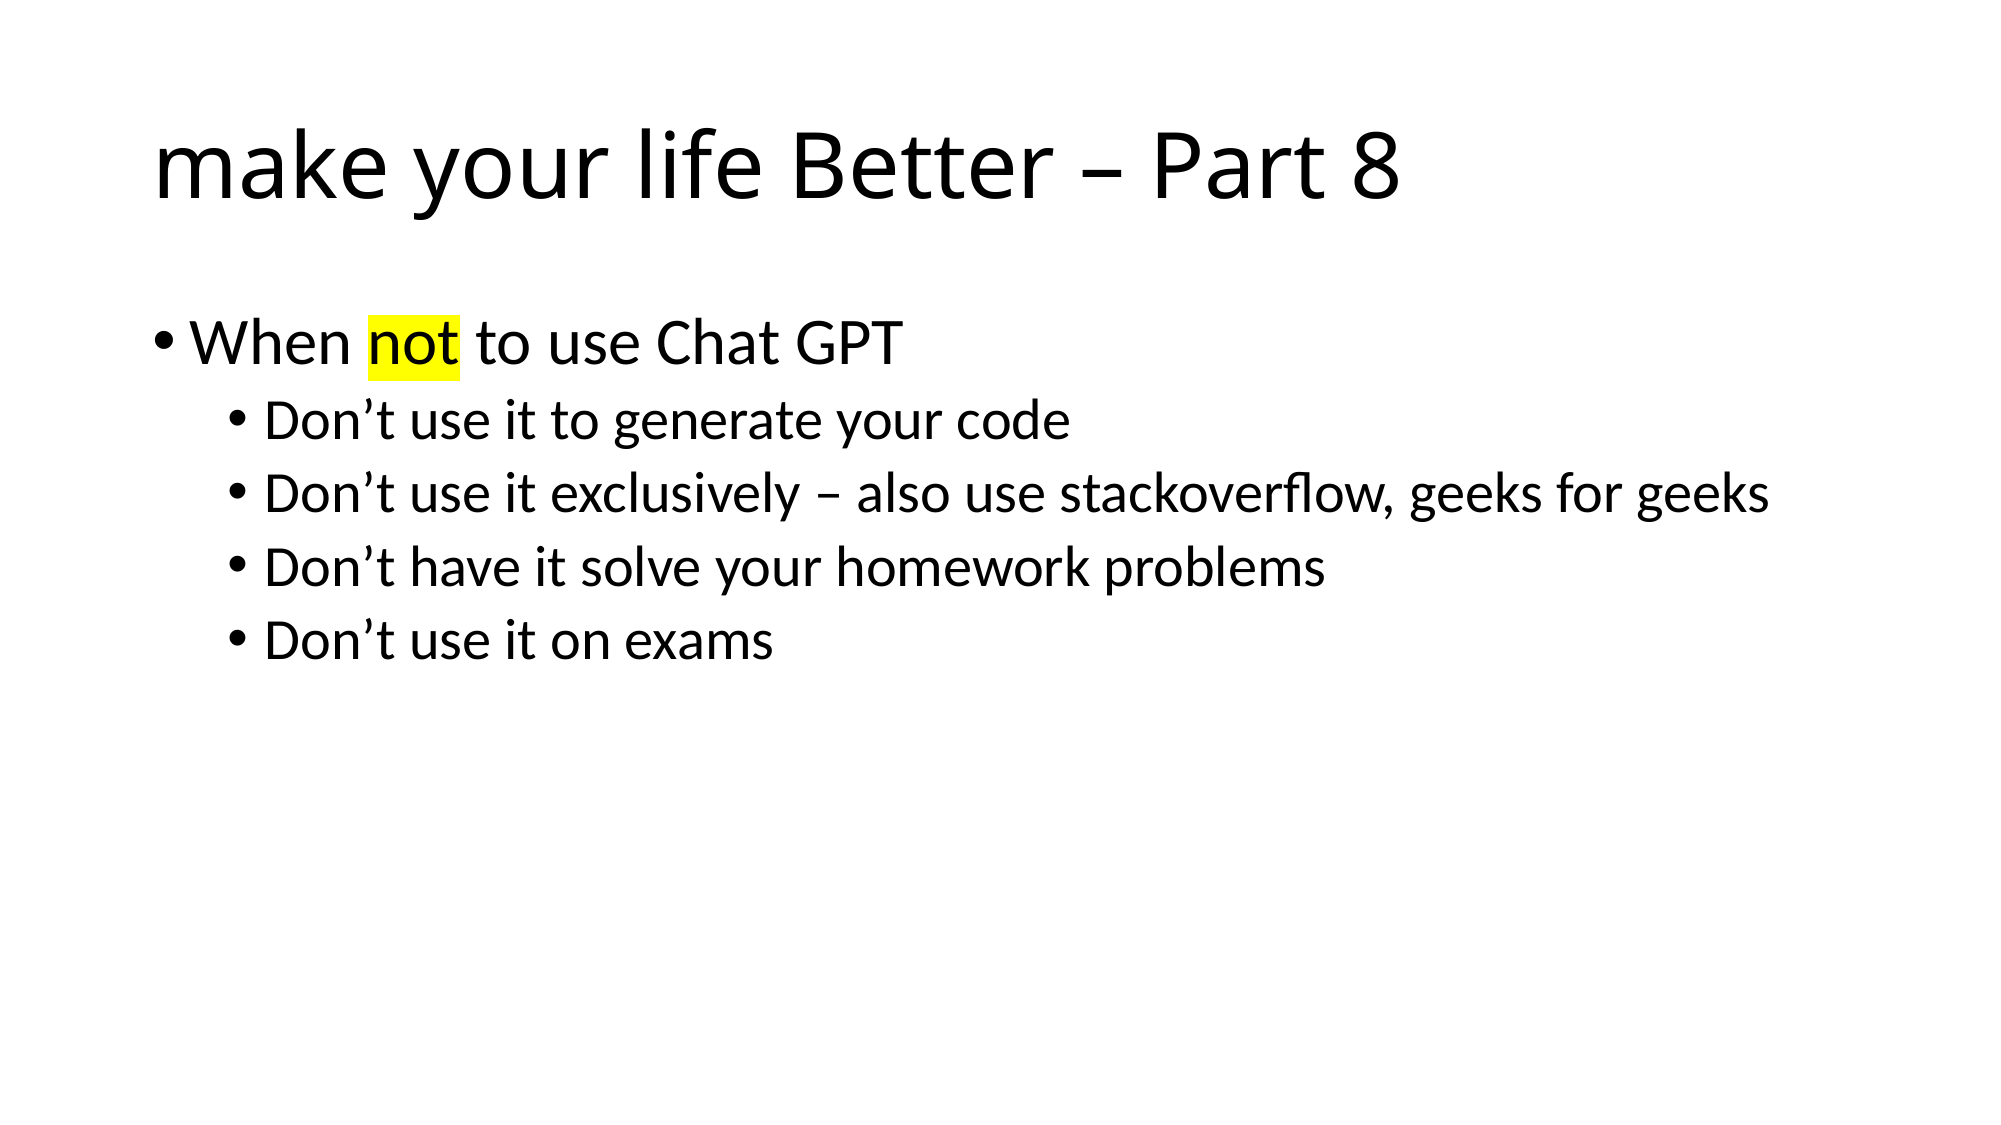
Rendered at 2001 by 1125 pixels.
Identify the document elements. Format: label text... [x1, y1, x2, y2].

list When not to use Chat GPT Don’t use it to generate your code Don’t use it exclusively – also use stackoverflow, geeks for geeks Don’t have it solve your homework problems Don’t use it on exams [137, 299, 1863, 1125]
title make your life Better – Part 8 [137, 59, 1863, 278]
